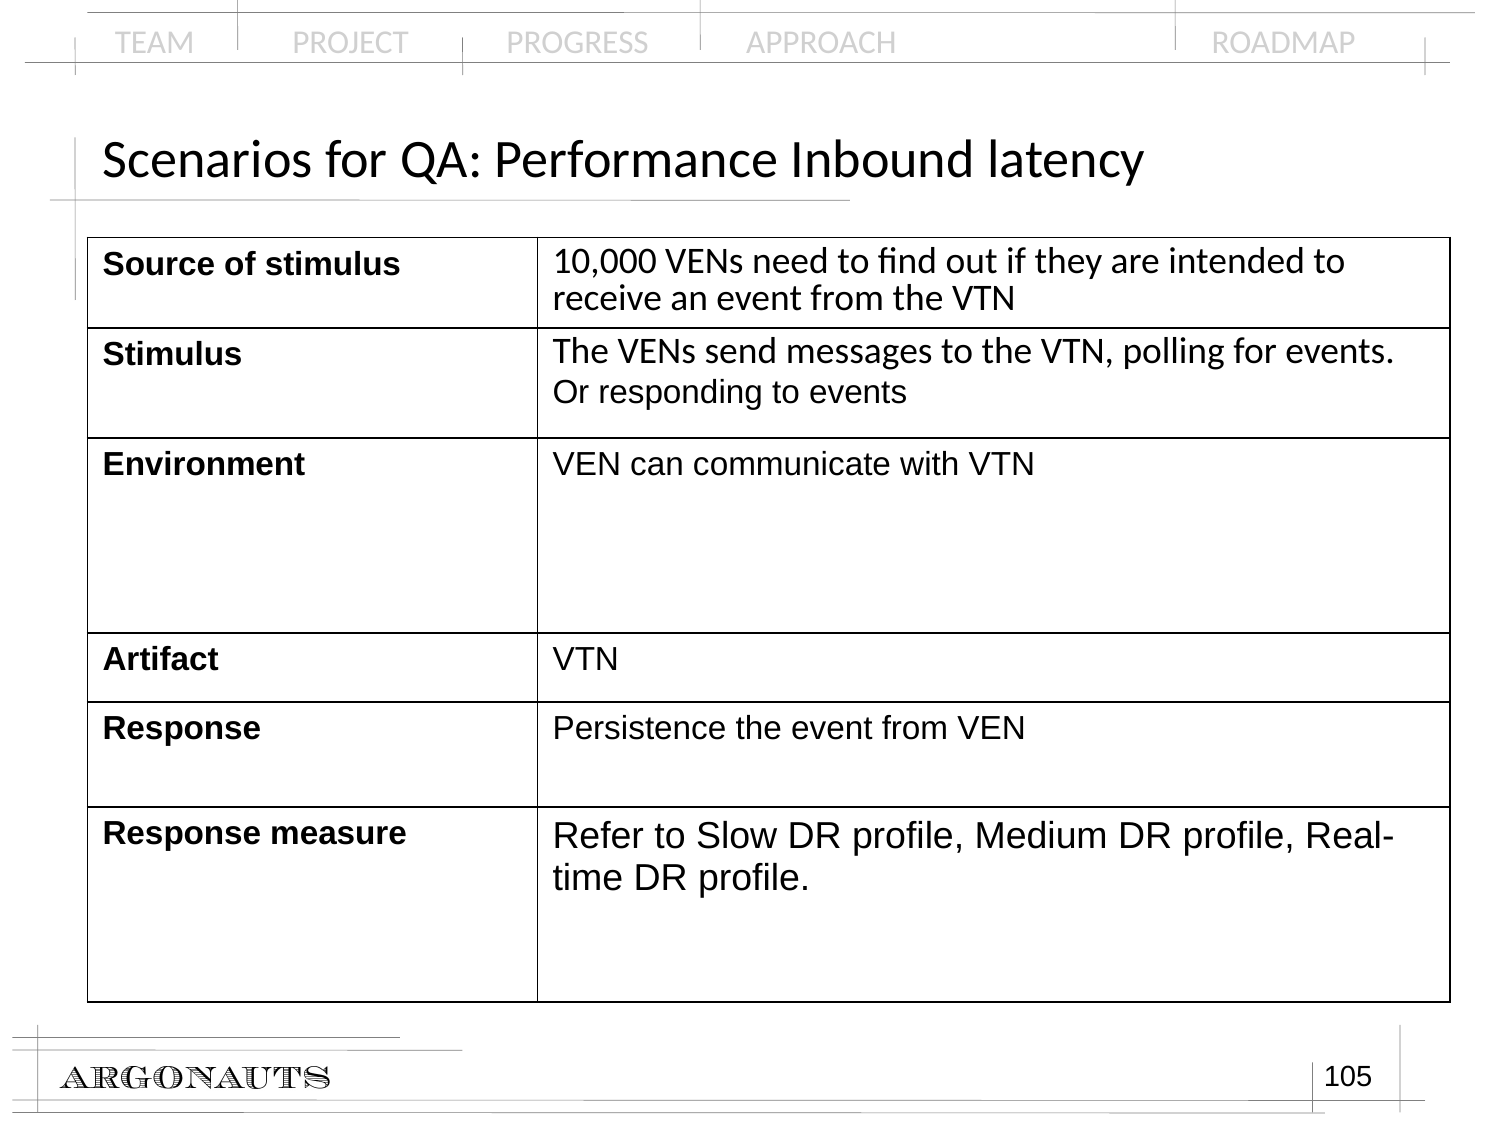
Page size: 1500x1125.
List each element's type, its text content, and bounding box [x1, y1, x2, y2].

table_cell Response measure [88, 808, 537, 1001]
title Scenarios for QA: Performance Inbound latency [87, 112, 1413, 200]
table_header 10,000 VENs need to find out if they are intended to receive an event from the VTN [538, 238, 1449, 327]
table_cell Stimulus [88, 329, 537, 437]
slide_number 105 [1074, 1050, 1388, 1125]
table_cell The VENs send messages to the VTN, polling for events. Or responding to events [538, 329, 1449, 437]
table_cell VEN can communicate with VTN [538, 439, 1449, 632]
table_cell Artifact [88, 634, 537, 701]
table_cell Persistence the event from VEN [538, 703, 1449, 806]
table_cell Refer to Slow DR profile, Medium DR profile, Real-time DR profile. [538, 808, 1449, 1001]
table_cell VTN [538, 634, 1449, 701]
picture [50, 1055, 350, 1099]
table_cell Response [88, 703, 537, 806]
table_cell Environment [88, 439, 537, 632]
table_header Source of stimulus [88, 238, 537, 327]
